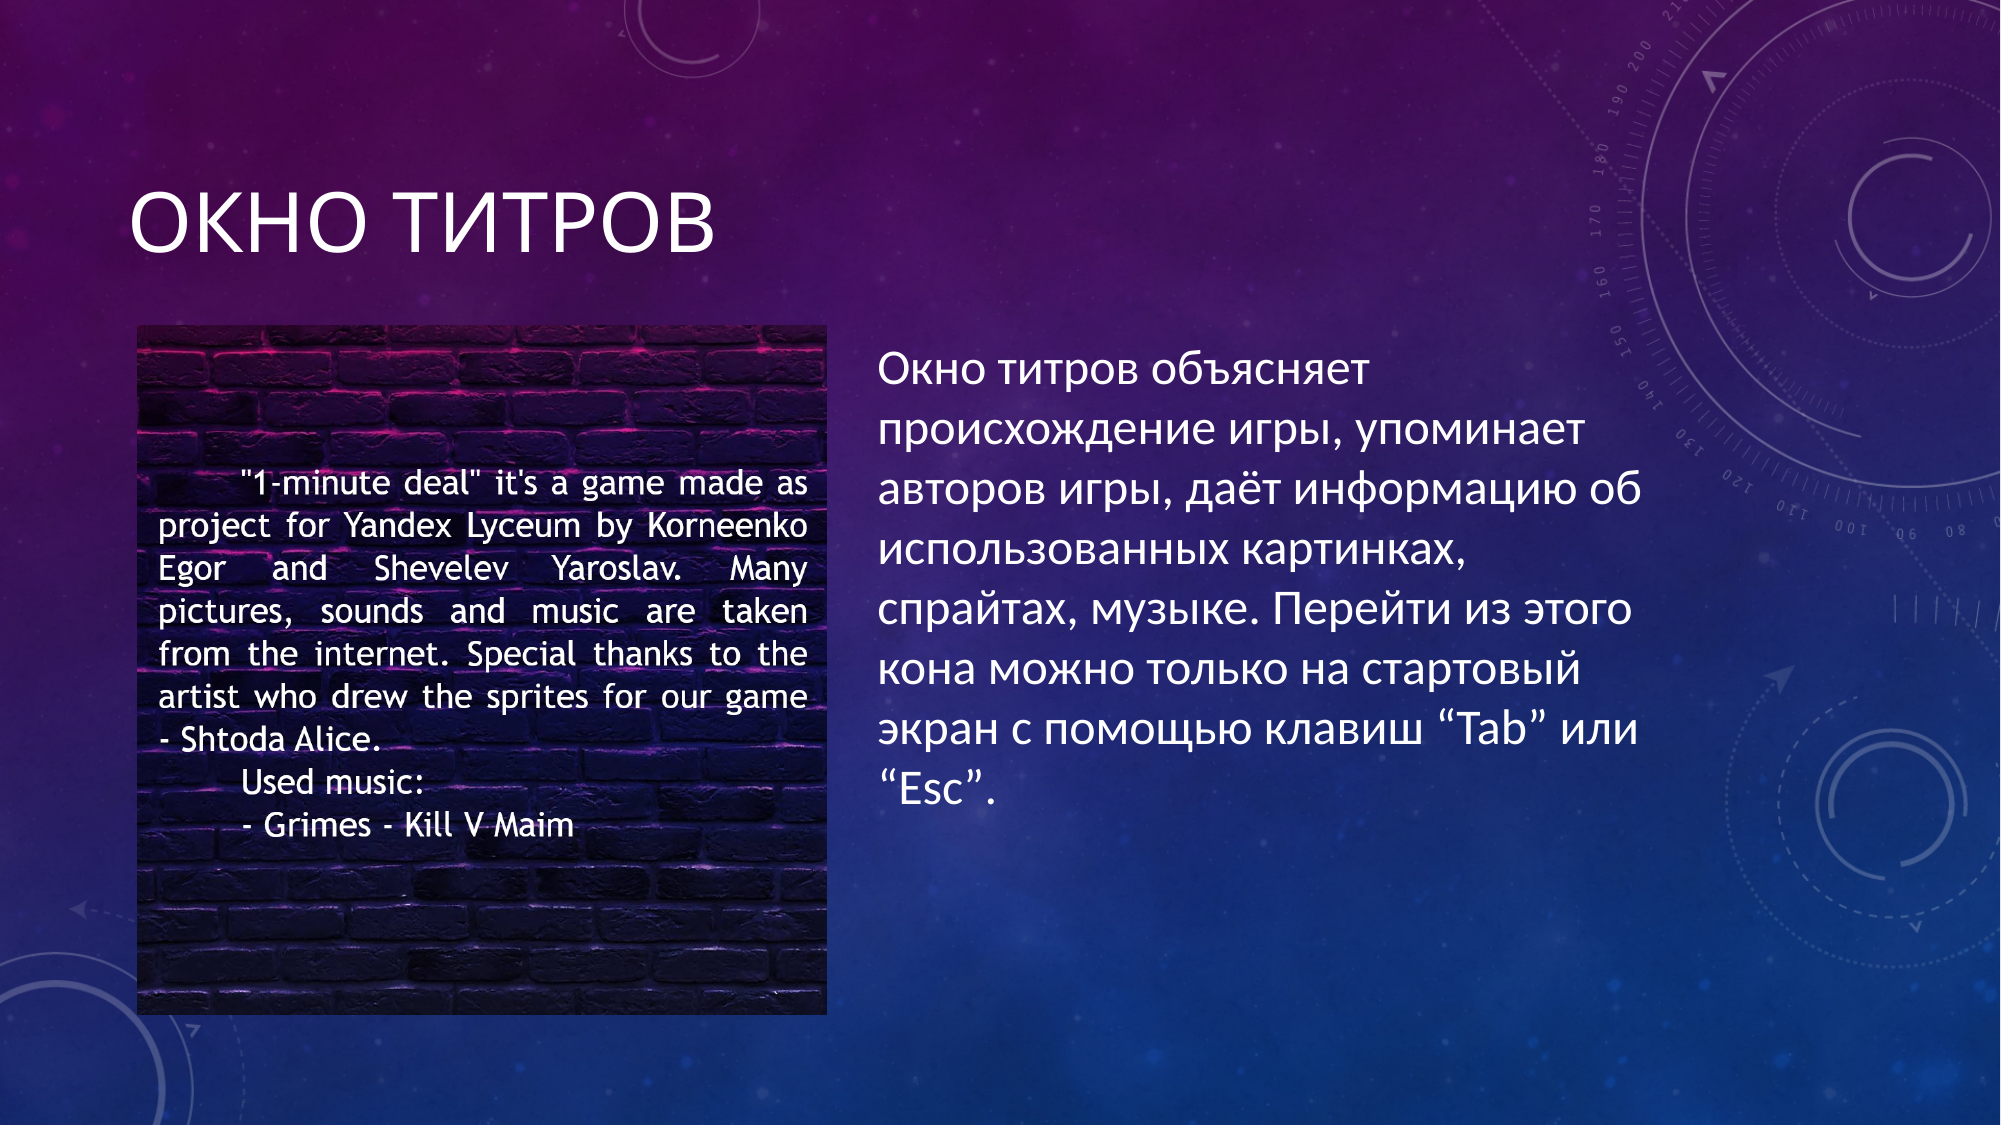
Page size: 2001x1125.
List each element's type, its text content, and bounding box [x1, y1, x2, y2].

text_box Окно титров объясняет происхождение игры, упоминает авторов игры, даёт информацию об использованных картинках, спрайтах, музыке. Перейти из этого кона можно только на стартовый экран с помощью клавиш “Tab” или “Esc”. [862, 327, 1680, 822]
title Окно титров [112, 99, 1775, 339]
picture [0, 0, 2001, 1125]
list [137, 325, 827, 1016]
